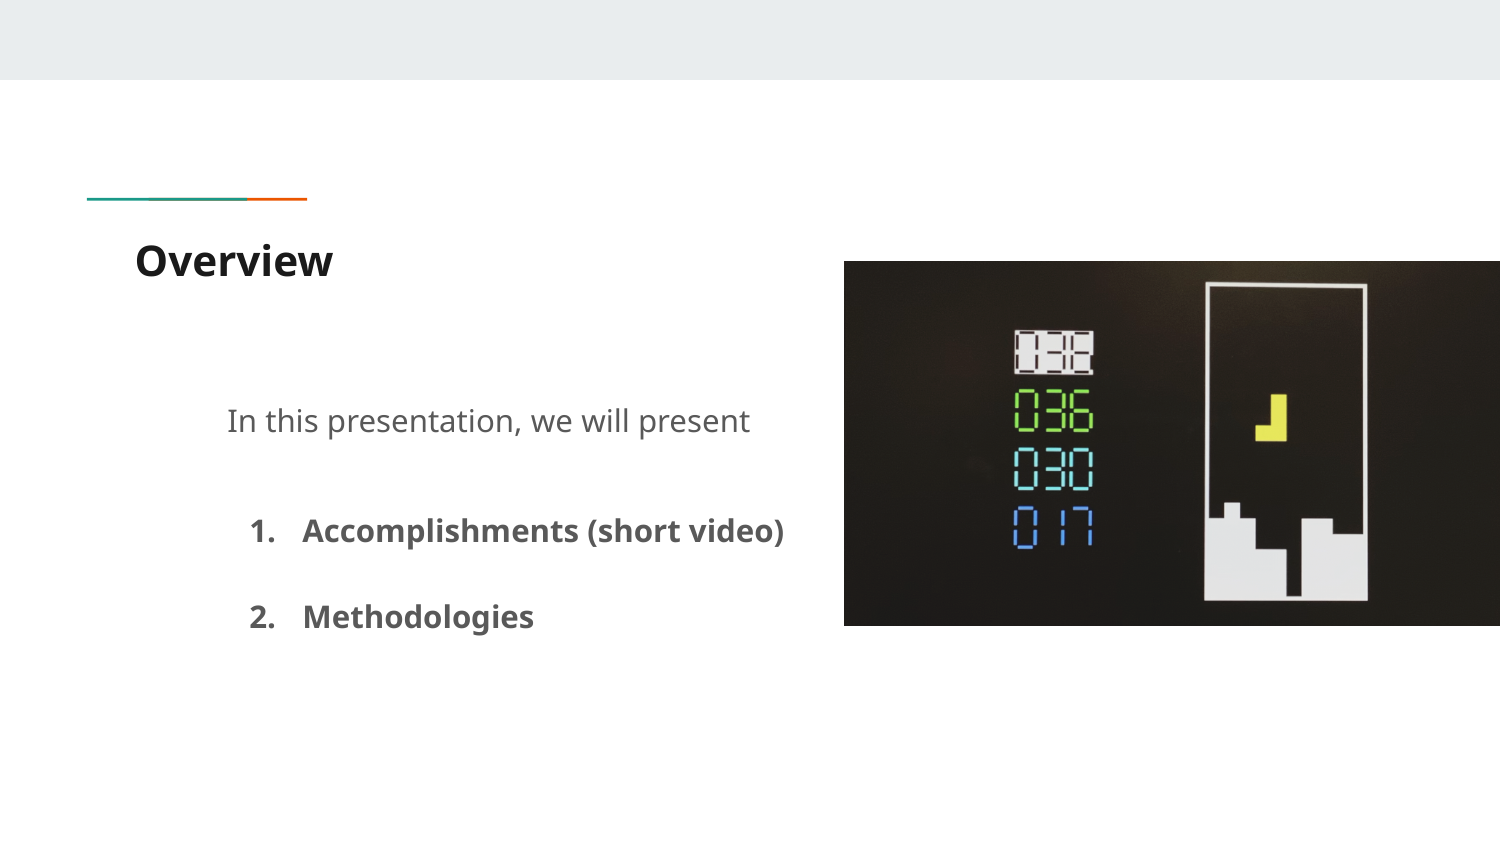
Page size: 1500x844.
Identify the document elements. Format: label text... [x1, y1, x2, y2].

picture [844, 261, 1500, 626]
title Overview [119, 216, 1381, 305]
list In this presentation, we will present Accomplishments (short video) Methodologies [212, 341, 1381, 779]
